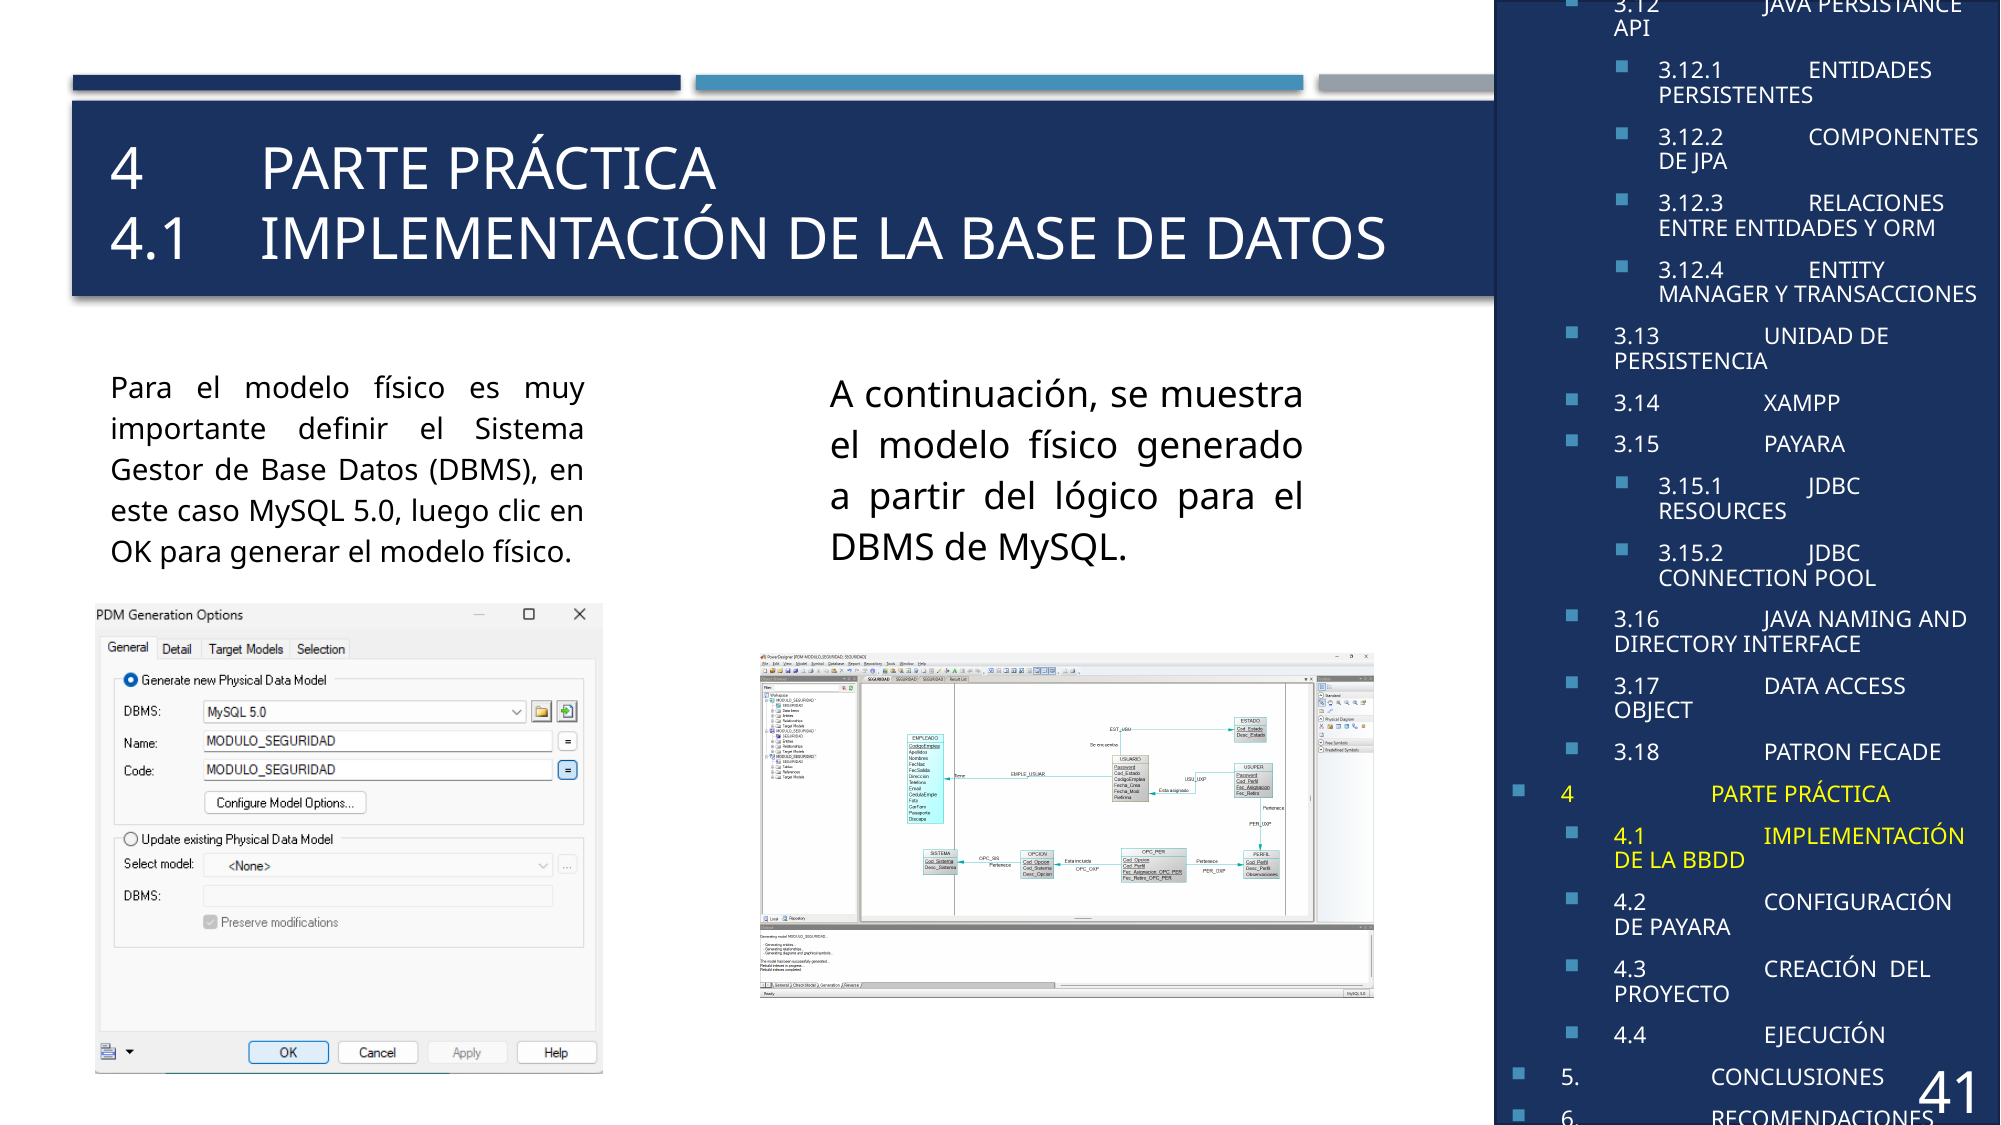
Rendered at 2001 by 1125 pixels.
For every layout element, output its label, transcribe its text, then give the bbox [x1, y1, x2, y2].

slide_number 41 [1827, 1065, 2000, 1125]
picture [94, 603, 603, 1074]
text_box 3.12 JAVA PERSISTANCE API 3.12.1 ENTIDADES PERSISTENTES 3.12.2 COMPONENTES DE JPA 3.12.3 RELACIONES ENTRE ENTIDADES Y ORM 3.12.4 ENTITY MANAGER Y TRANSACCIONES 3.13 UNIDAD DE PERSISTENCIA 3.14 XAMPP 3.15 PAYARA 3.15.1 JDBC RESOURCES 3.15.2 JDBC CONNECTION POOL 3.16 JAVA NAMING AND DIRECTORY INTERFACE 3.17 DATA ACCESS OBJECT 3.18 PATRON FECADE 4 PARTE PRÁCTICA 4.1 IMPLEMENTACIÓN DE LA BBDD 4.2 CONFIGURACIÓN DE PAYARA 4.3 CREACIÓN DEL PROYECTO 4.4 EJECUCIÓN 5. CONCLUSIONES 6. RECOMENDACIONES [1494, 0, 2000, 1125]
title 4 Parte práctica 4.1 IMPLEMENTACIÓN DE LA BASE DE DATOS [95, 112, 1494, 279]
text_box A continuación, se muestra el modelo físico generado a partir del lógico para el DBMS de MySQL. [814, 353, 1320, 579]
picture [760, 652, 1374, 999]
list Para el modelo físico es muy importante definir el Sistema Gestor de Base Datos (DBMS), en este caso MySQL 5.0, luego clic en OK para generar el modelo físico. [95, 353, 600, 579]
